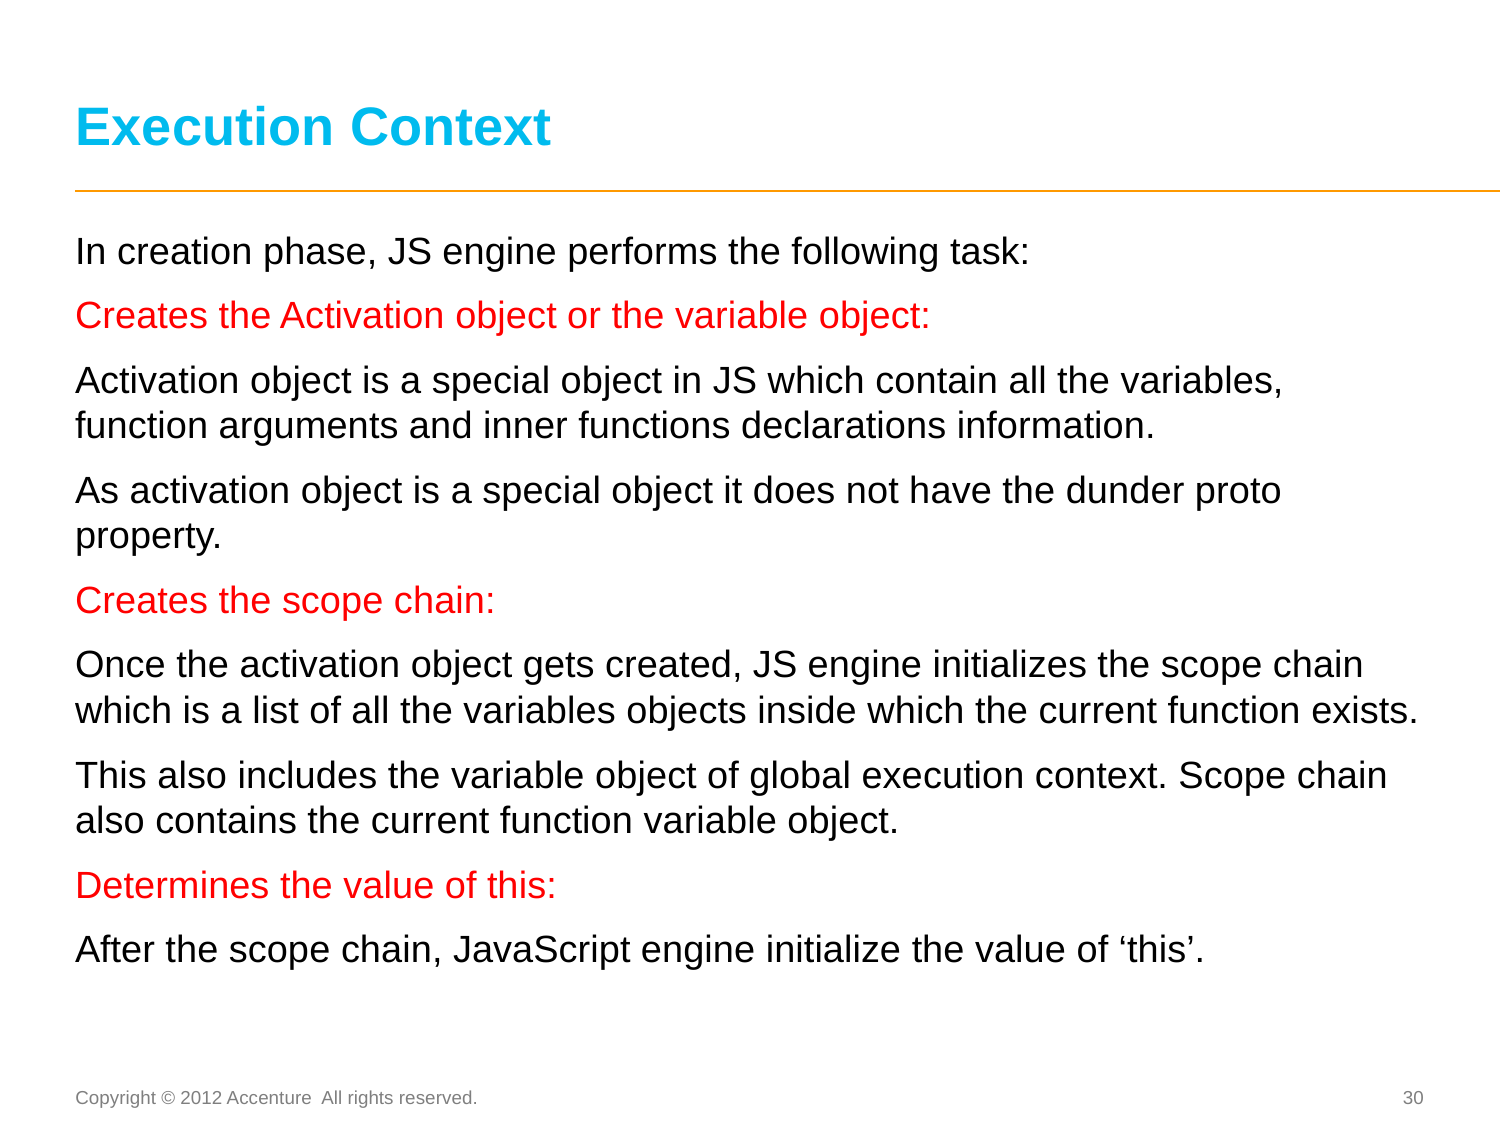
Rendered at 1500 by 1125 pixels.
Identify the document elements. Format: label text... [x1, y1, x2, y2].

list In creation phase, JS engine performs the following task: Creates the Activation object or the variable object: Activation object is a special object in JS which contain all the variables, function arguments and inner functions declarations information. As activation object is a special object it does not have the dunder proto property. Creates the scope chain: Once the activation object gets created, JS engine initializes the scope chain which is a list of all the variables objects inside which the current function exists. This also includes the variable object of global execution context. Scope chain also contains the current function variable object. Determines the value of this: After the scope chain, JavaScript engine initialize the value of ‘this’. [75, 226, 1425, 1018]
title Execution Context [75, 27, 1422, 157]
